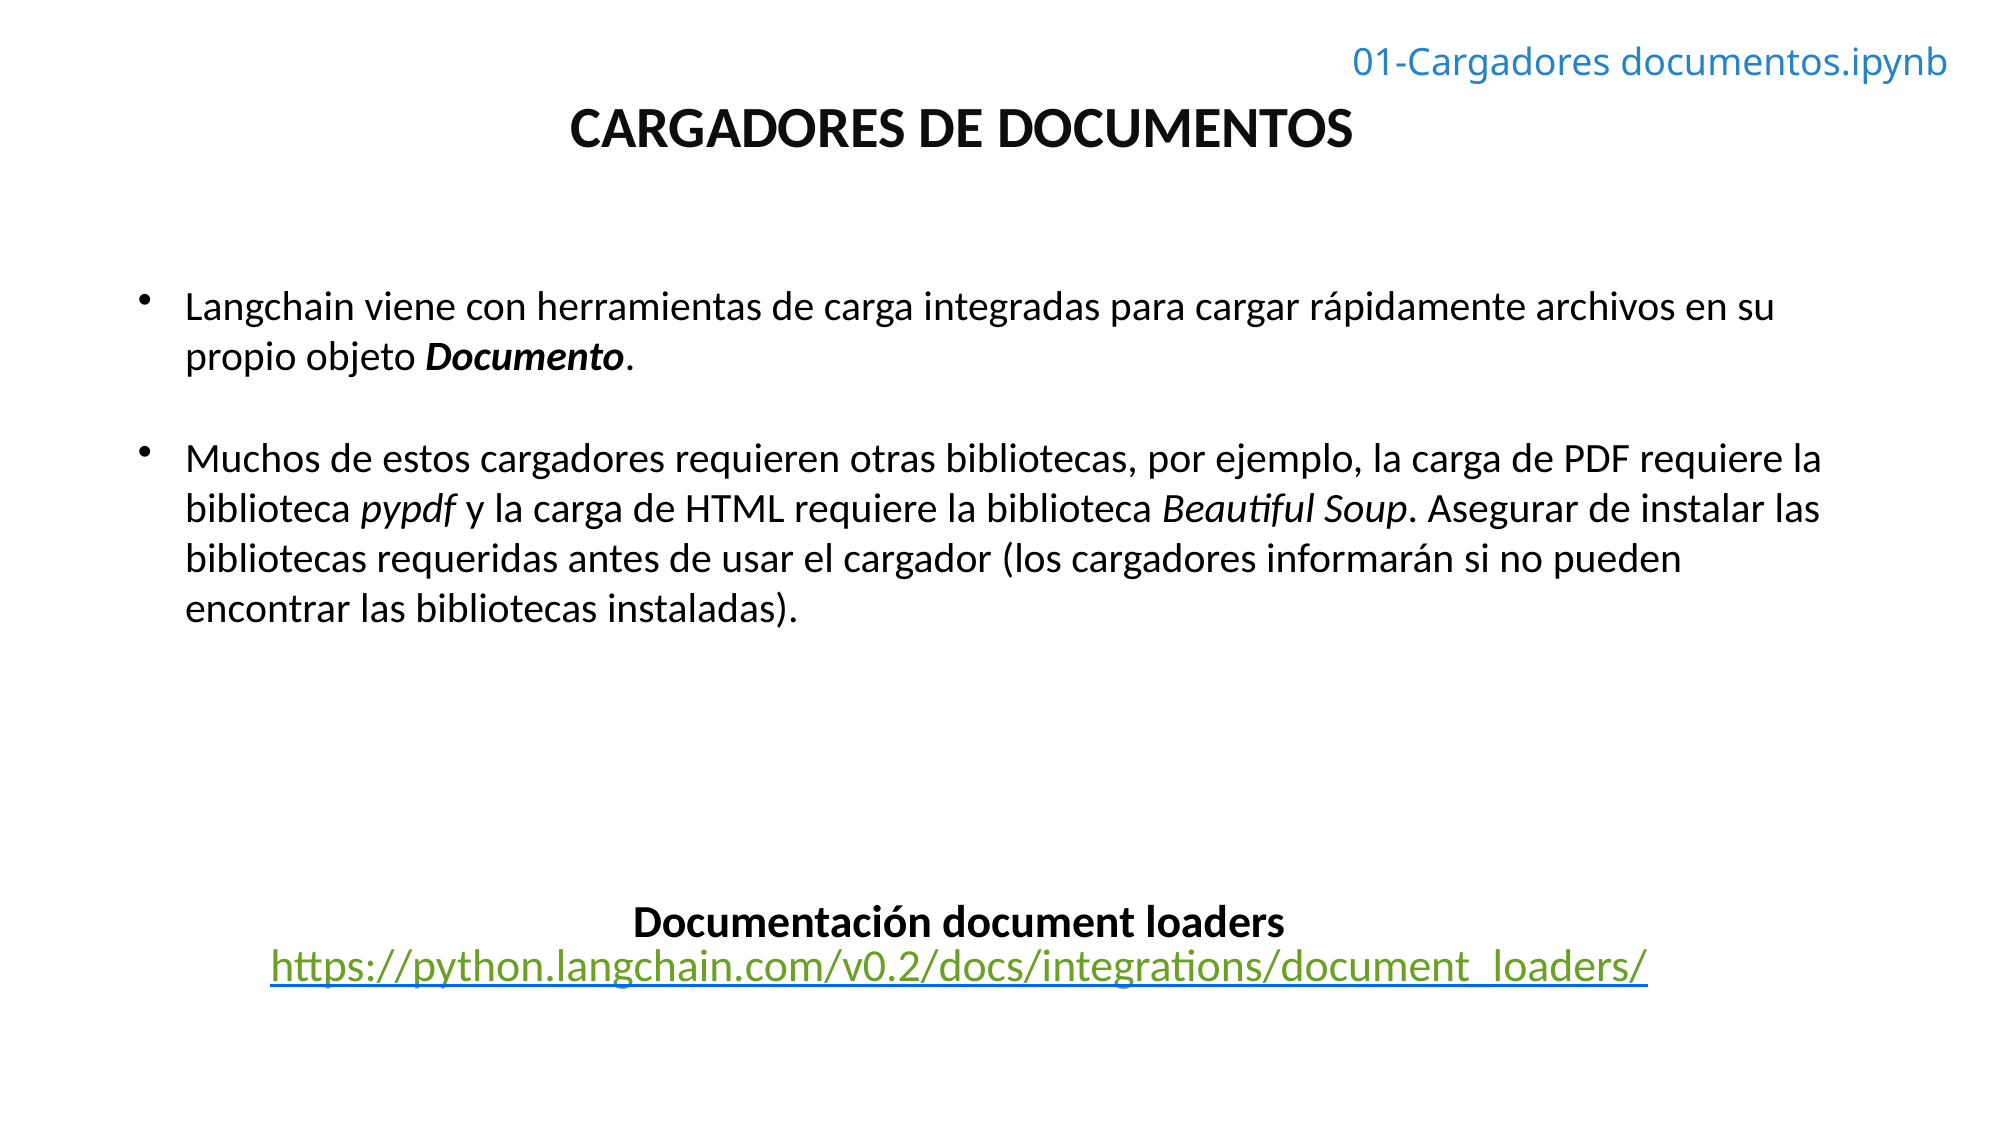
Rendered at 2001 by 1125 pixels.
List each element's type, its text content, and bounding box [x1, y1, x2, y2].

text_box Documentación document loaders https://python.langchain.com/v0.2/docs/integrations/document_loaders/ [198, 900, 1718, 991]
text_box Langchain viene con herramientas de carga integradas para cargar rápidamente archivos en su propio objeto Documento. Muchos de estos cargadores requieren otras bibliotecas, por ejemplo, la carga de PDF requiere la biblioteca pypdf y la carga de HTML requiere la biblioteca Beautiful Soup. Asegurar de instalar las bibliotecas requeridas antes de usar el cargador (los cargadores informarán si no pueden encontrar las bibliotecas instaladas). [135, 277, 1846, 632]
title Cargadores de documentos [409, 1, 1507, 219]
text_box 01-Cargadores documentos.ipynb [1337, 30, 1975, 90]
